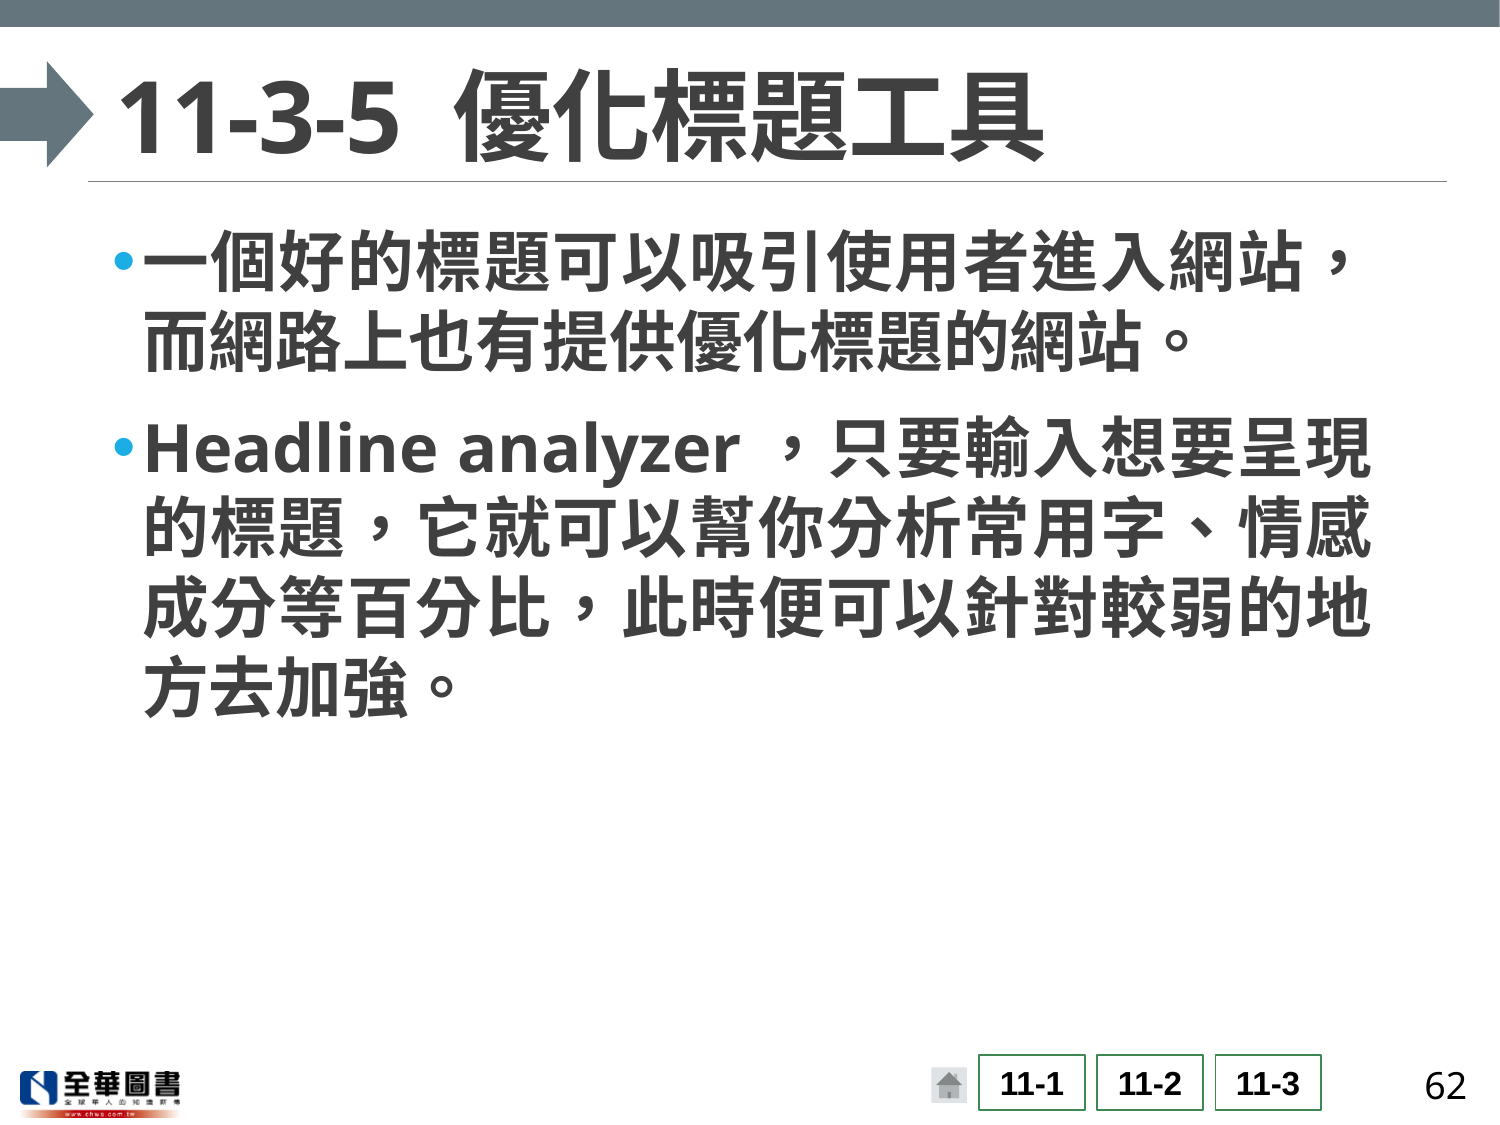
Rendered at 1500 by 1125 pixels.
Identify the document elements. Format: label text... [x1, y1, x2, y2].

slide_number 62 [1320, 1057, 1483, 1118]
title 11-3-5 優化標題工具 [100, 47, 1447, 182]
list 一個好的標題可以吸引使用者進入網站，而網路上也有提供優化標題的網站。 Headline analyzer，只要輸入想要呈現的標題，它就可以幫你分析常用字、情感成分等百分比，此時便可以針對較弱的地方去加強。 [112, 212, 1373, 1024]
picture [20, 1071, 180, 1118]
